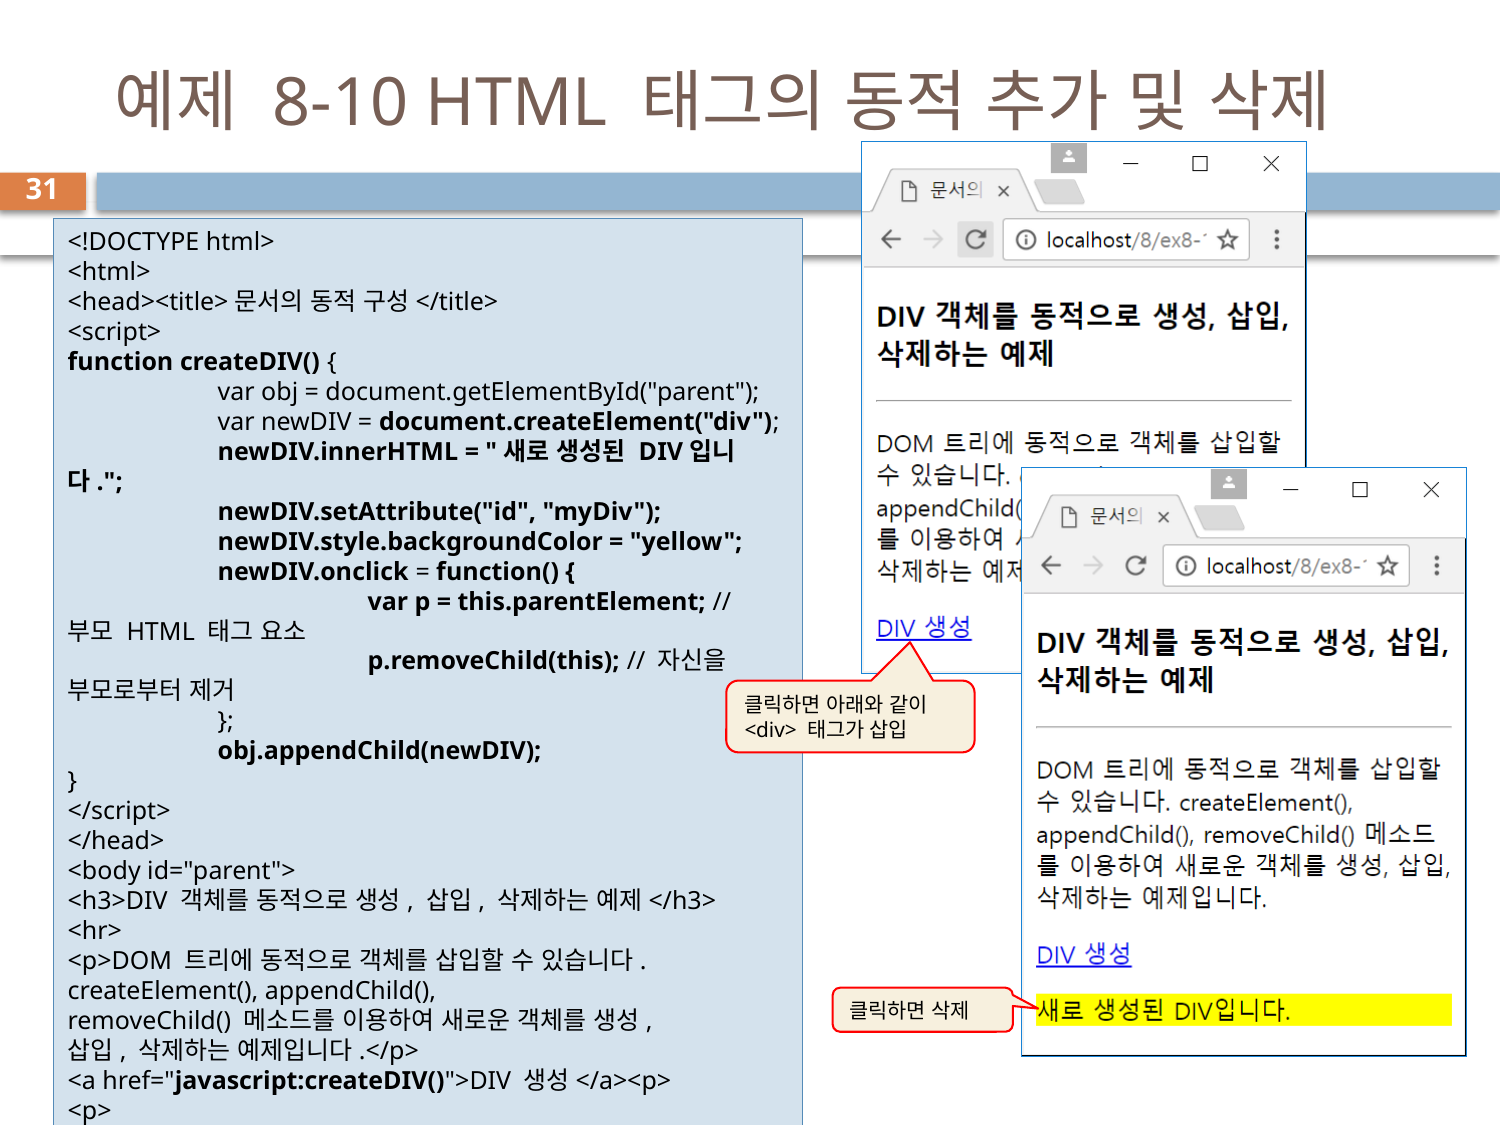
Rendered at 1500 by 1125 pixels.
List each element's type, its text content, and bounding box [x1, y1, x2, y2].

slide_number 31 [0, 170, 87, 211]
text_box 클릭하면 삭제 [832, 987, 1015, 1032]
text_box 클릭하면 아래와 같이 <div> 태그가 삽입 [726, 680, 975, 753]
title 예제 8-10 HTML 태그의 동적 추가 및 삭제 [99, 37, 1438, 161]
text_box <!DOCTYPE html> <html> <head><title>문서의 동적 구성</title> <script> function createDIV() { var obj = document.getElementById("parent"); var newDIV = document.createElement("div"); newDIV.innerHTML = "새로 생성된 DIV입니다."; newDIV.setAttribute("id", "myDiv"); newDIV.style.backgroundColor = "yellow"; newDIV.onclick = function() { var p = this.parentElement; // 부모 HTML 태그 요소 p.removeChild(this); // 자신을 부모로부터 제거 }; obj.appendChild(newDIV); } </script> </head> <body id="parent"> <h3>DIV 객체를 동적으로 생성, 삽입, 삭제하는 예제</h3> <hr> <p>DOM 트리에 동적으로 객체를 삽입할 수 있습니다. createElement(), appendChild(), removeChild() 메소드를 이용하여 새로운 객체를 생성, 삽입, 삭제하는 예제입니다.</p> <a href="javascript:createDIV()">DIV 생성</a><p> <p> </body> </html> [53, 218, 803, 1125]
picture [861, 141, 1468, 1057]
